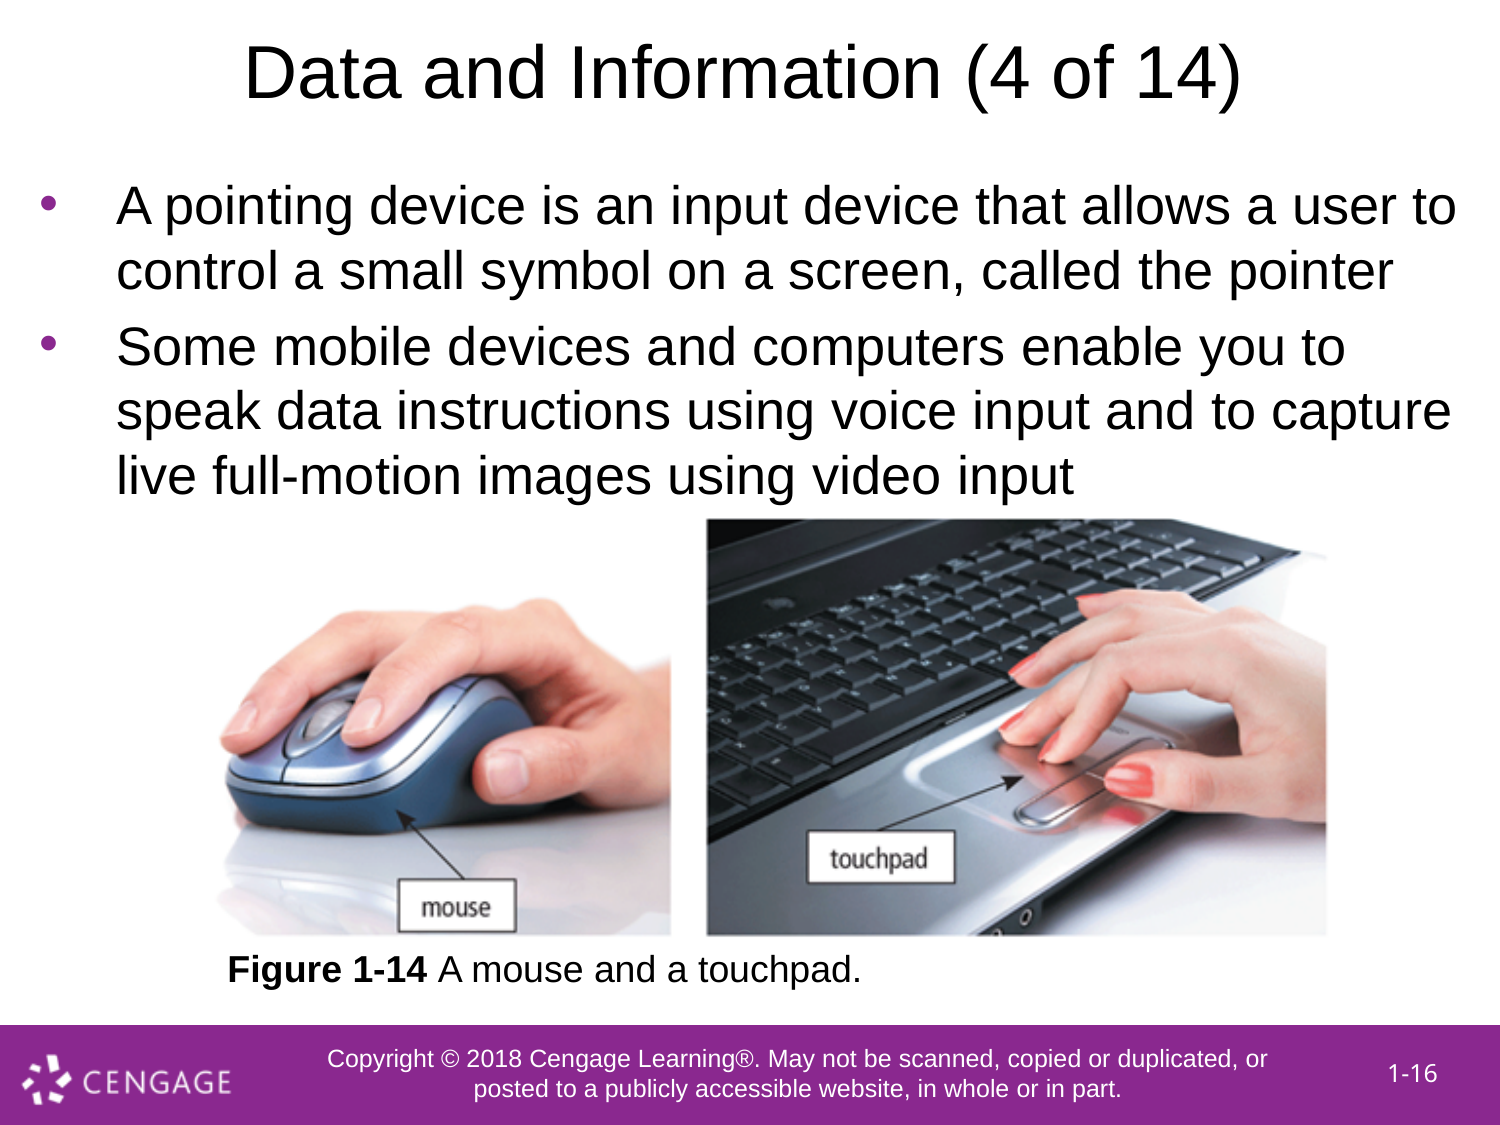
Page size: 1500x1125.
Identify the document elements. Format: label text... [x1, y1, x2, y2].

title Data and Information (4 of 14) [85, 12, 1403, 125]
picture [12, 1045, 236, 1113]
picture [202, 518, 1340, 939]
list A pointing device is an input device that allows a user to control a small symbol on a screen, called the pointer Some mobile devices and computers enable you to speak data instructions using voice input and to capture live full-motion images using video input [24, 162, 1475, 538]
list Figure 1-14 A mouse and a touchpad. [212, 946, 1250, 1016]
